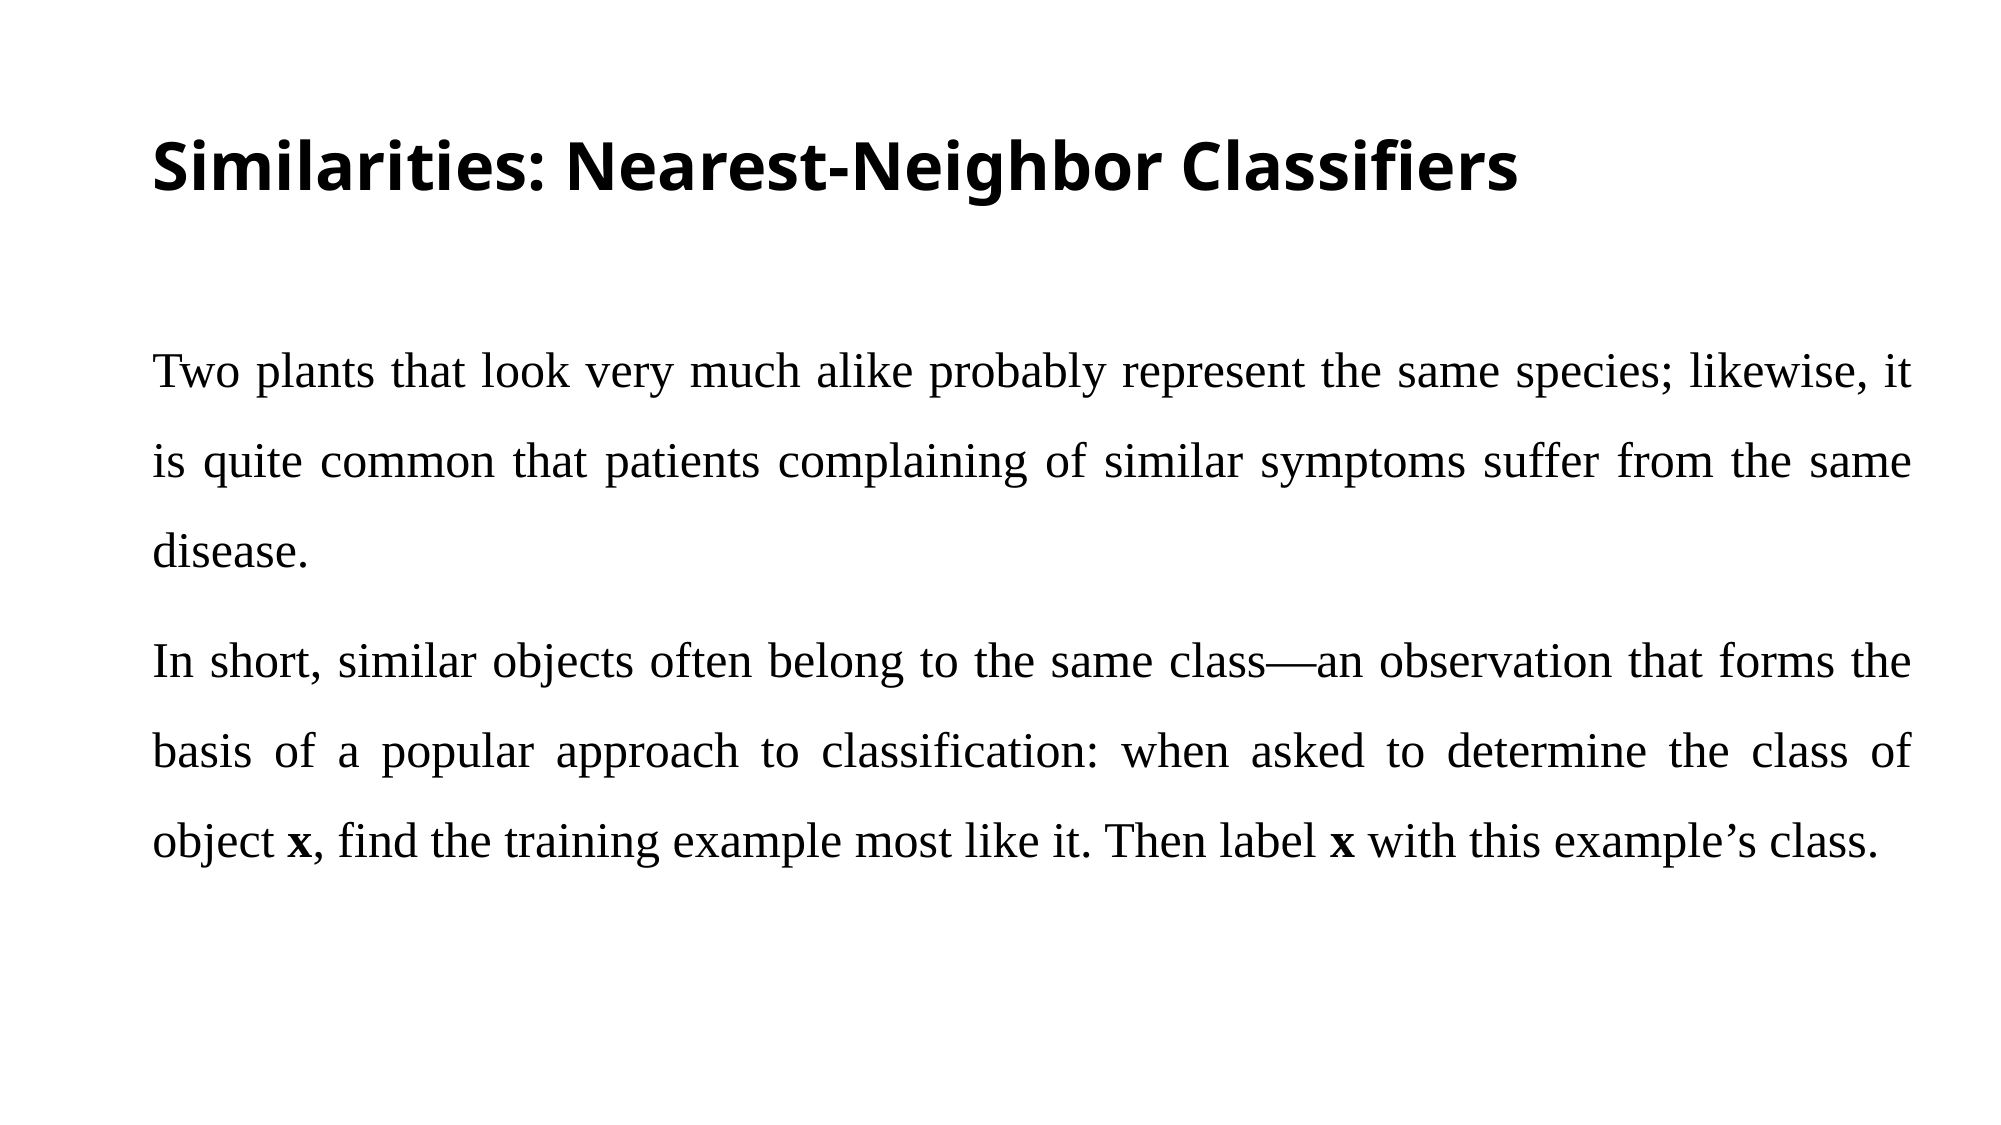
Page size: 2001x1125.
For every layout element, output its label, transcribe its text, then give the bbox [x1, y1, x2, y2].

title Similarities: Nearest-Neighbor Classifiers [137, 59, 1863, 278]
list Two plants that look very much alike probably represent the same species; likewise, it is quite common that patients complaining of similar symptoms suffer from the same disease. In short, similar objects often belong to the same class—an observation that forms the basis of a popular approach to classification: when asked to determine the class of object x, find the training example most like it. Then label x with this example’s class. [137, 299, 1930, 1014]
